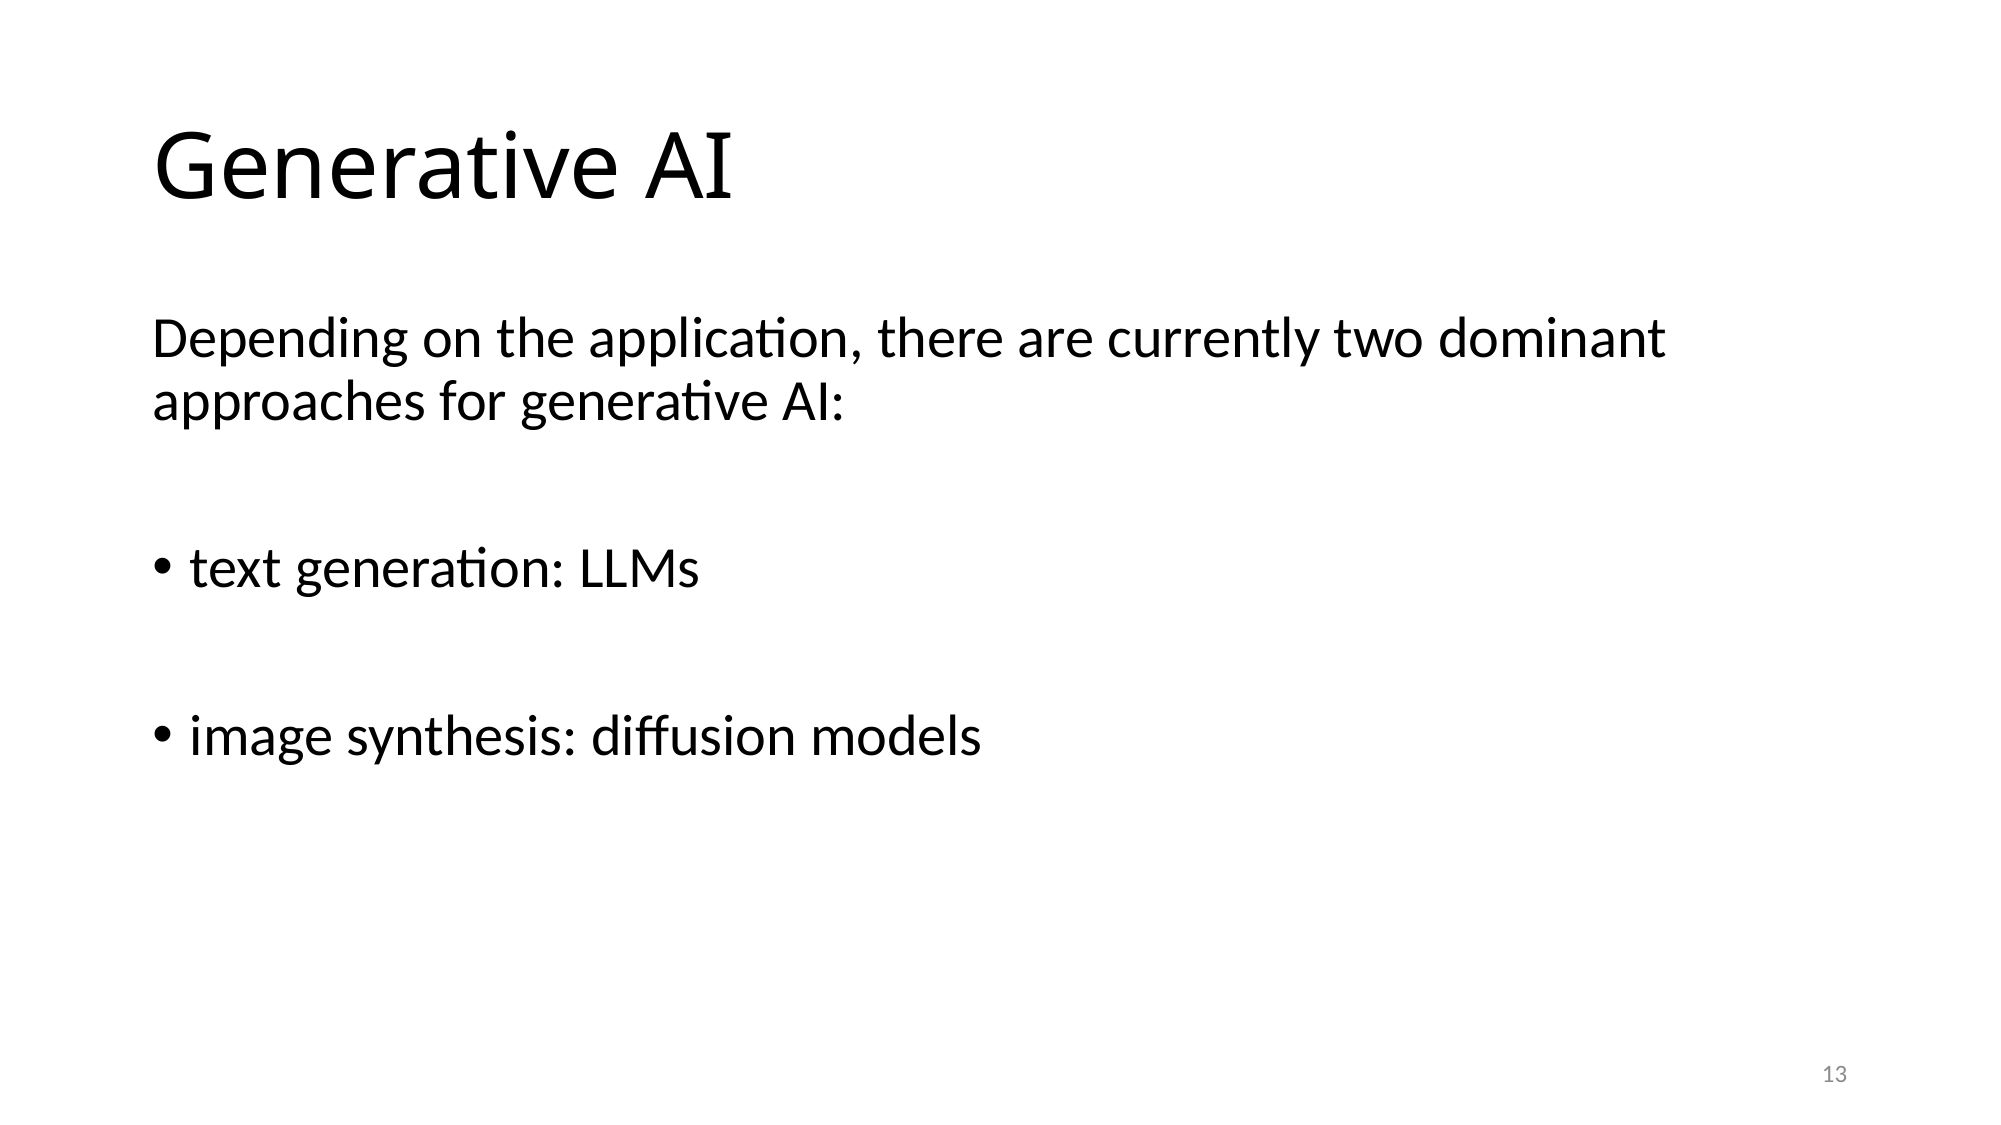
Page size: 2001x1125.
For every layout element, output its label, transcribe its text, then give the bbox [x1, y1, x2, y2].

list Depending on the application, there are currently two dominant approaches for generative AI: text generation: LLMs image synthesis: diffusion models [137, 299, 1863, 1014]
title Generative AI [137, 59, 1863, 278]
slide_number 13 [1412, 1042, 1863, 1103]
